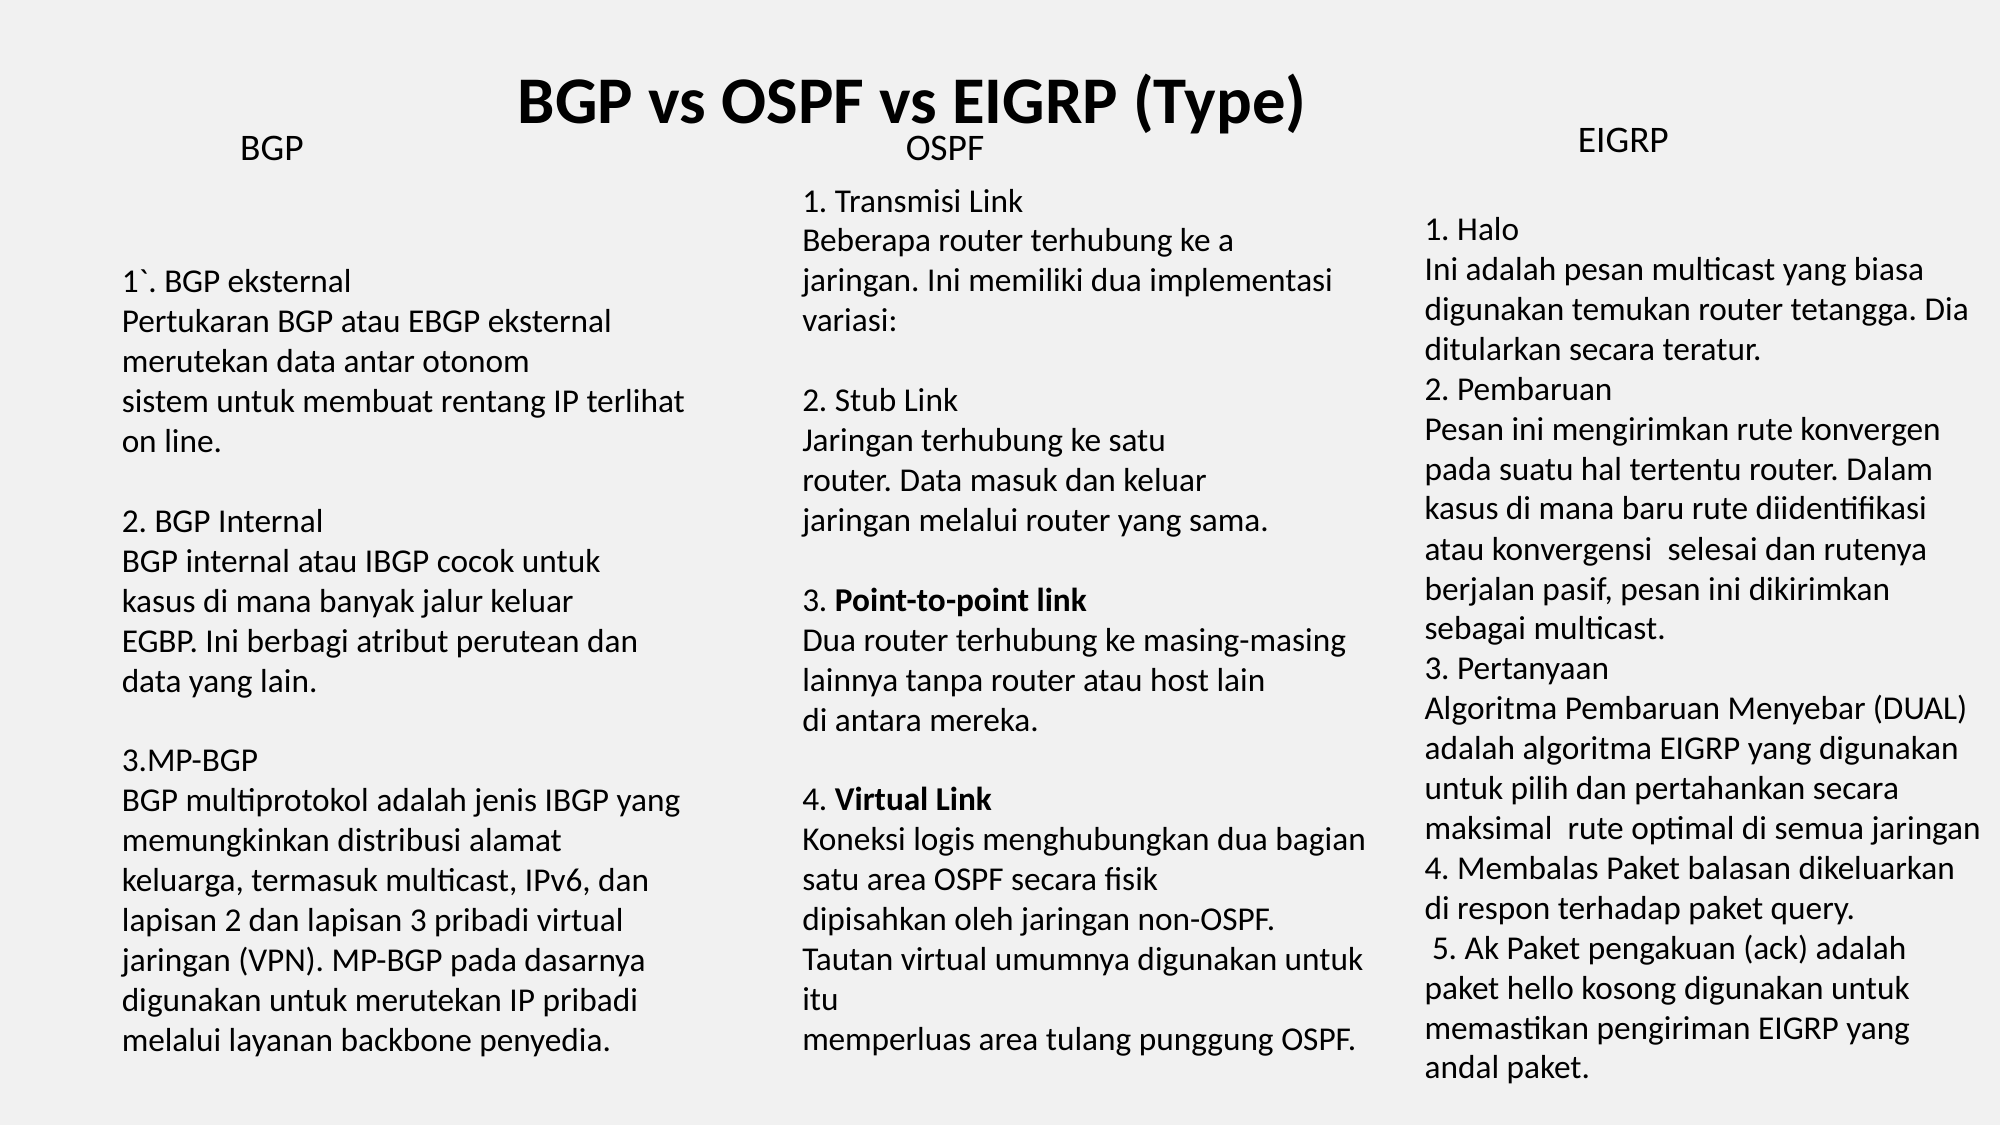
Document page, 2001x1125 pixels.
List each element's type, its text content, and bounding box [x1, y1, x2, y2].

text_box BGP vs OSPF vs EIGRP (Type) [387, 49, 1438, 145]
text_box OSPF [891, 115, 1000, 176]
text_box 1. Halo Ini adalah pesan multicast yang biasa digunakan temukan router tetangga. Dia ditularkan secara teratur. 2. Pembaruan Pesan ini mengirimkan rute konvergen pada suatu hal tertentu router. Dalam kasus di mana baru rute diidentifikasi atau konvergensi selesai dan rutenya berjalan pasif, pesan ini dikirimkan sebagai multicast. 3. Pertanyaan Algoritma Pembaruan Menyebar (DUAL) adalah algoritma EIGRP yang digunakan untuk pilih dan pertahankan secara maksimal rute optimal di semua jaringan 4. Membalas Paket balasan dikeluarkan di respon terhadap paket query. 5. Ak Paket pengakuan (ack) adalah paket hello kosong digunakan untuk memastikan pengiriman EIGRP yang andal paket. [1409, 199, 1998, 1093]
text_box EIGRP [1563, 108, 1684, 168]
text_box 1. Transmisi Link Beberapa router terhubung ke a jaringan. Ini memiliki dua implementasi variasi: 2. Stub Link Jaringan terhubung ke satu router. Data masuk dan keluar jaringan melalui router yang sama. 3. Point-to-point link Dua router terhubung ke masing-masing lainnya tanpa router atau host lain di antara mereka. 4. Virtual Link Koneksi logis menghubungkan dua bagian satu area OSPF secara fisik dipisahkan oleh jaringan non-OSPF. Tautan virtual umumnya digunakan untuk itu memperluas area tulang punggung OSPF. [787, 171, 1388, 1065]
text_box 1`. BGP eksternal Pertukaran BGP atau EBGP eksternal merutekan data antar otonom sistem untuk membuat rentang IP terlihat on line. 2. BGP Internal BGP internal atau IBGP cocok untuk kasus di mana banyak jalur keluar EGBP. Ini berbagi atribut perutean dan data yang lain. 3.MP-BGP BGP multiprotokol adalah jenis IBGP yang memungkinkan distribusi alamat keluarga, termasuk multicast, IPv6, dan lapisan 2 dan lapisan 3 pribadi virtual jaringan (VPN). MP-BGP pada dasarnya digunakan untuk merutekan IP pribadi melalui layanan backbone penyedia. [107, 252, 742, 1066]
text_box BGP [225, 115, 319, 176]
